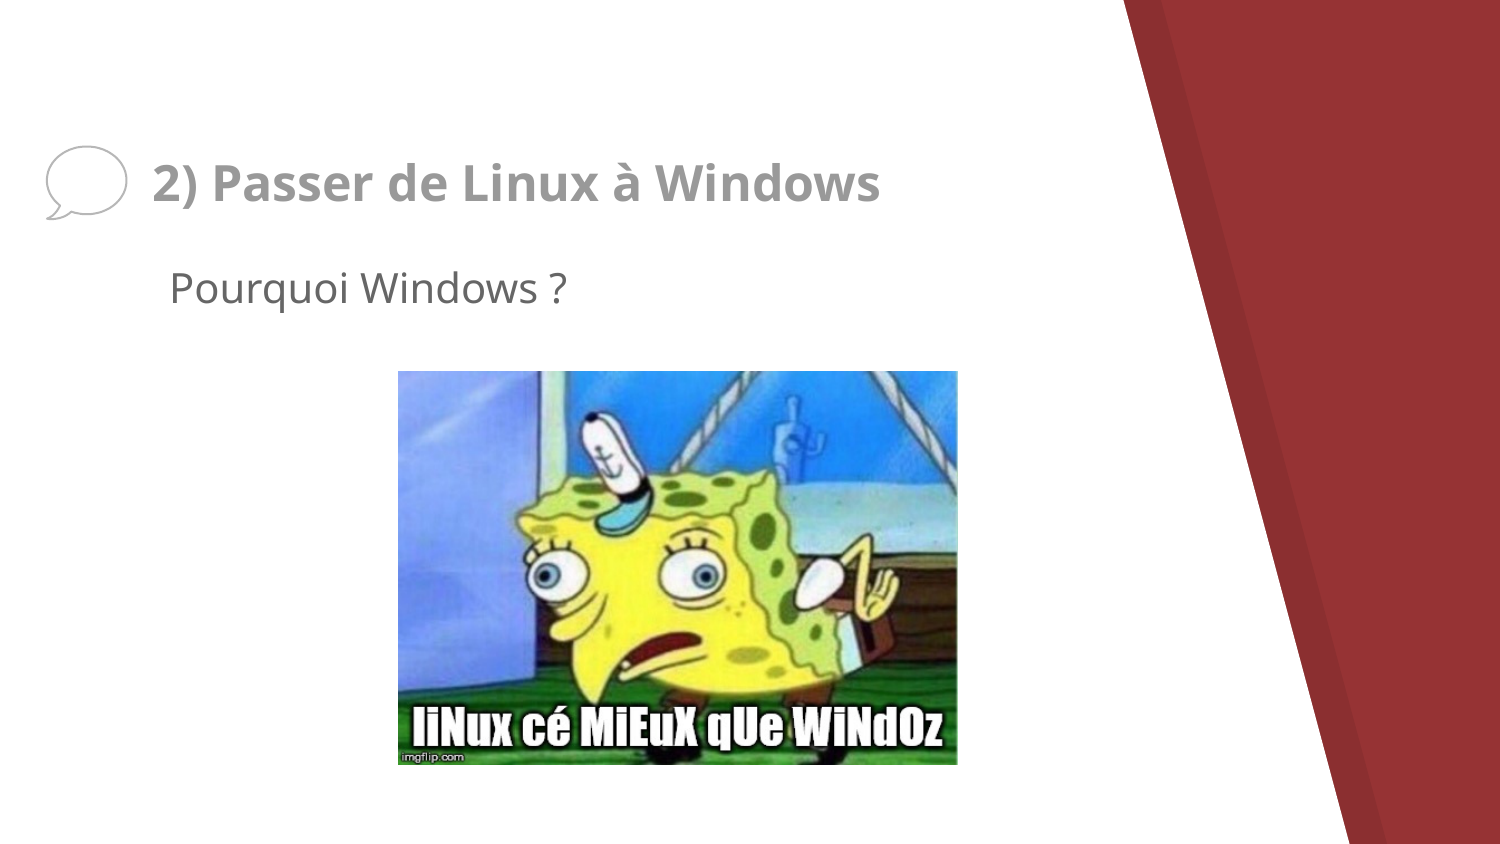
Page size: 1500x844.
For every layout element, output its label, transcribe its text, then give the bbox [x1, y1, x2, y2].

list Pourquoi Windows ? [137, 246, 1011, 617]
title 2) Passer de Linux à Windows [137, 146, 1011, 227]
picture [398, 371, 958, 765]
